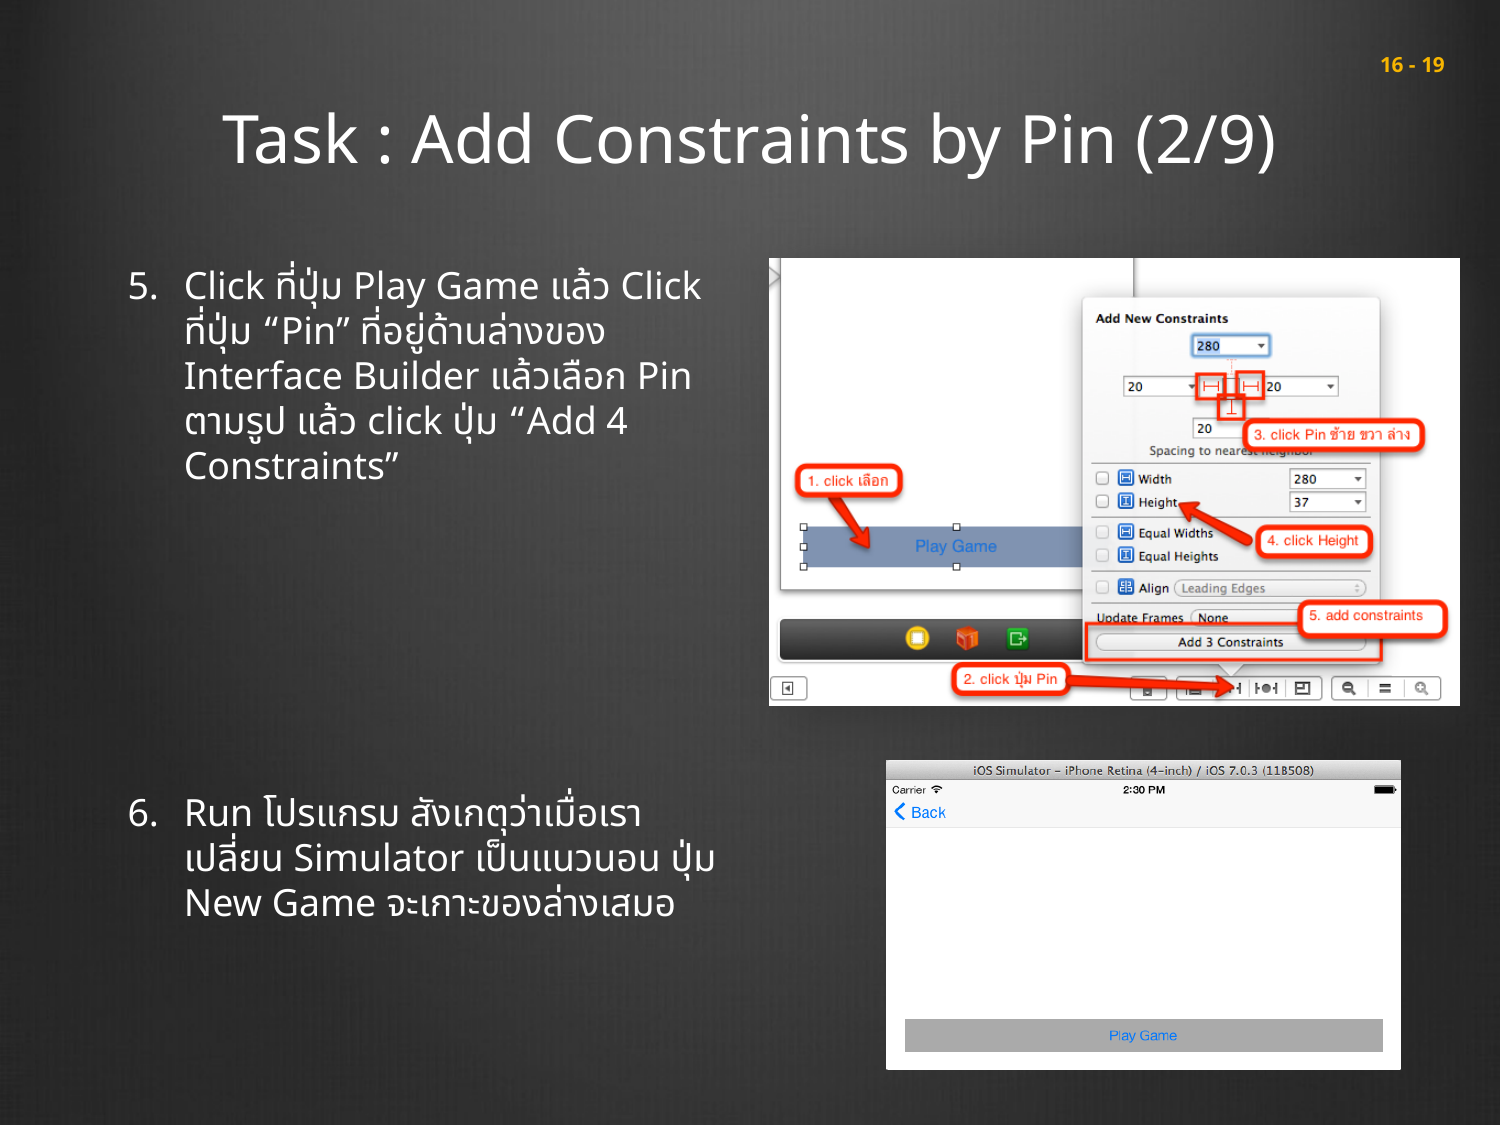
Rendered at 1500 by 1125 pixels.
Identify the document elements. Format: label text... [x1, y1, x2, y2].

picture [886, 760, 1401, 1070]
text_box 16 - 19 [1306, 43, 1460, 86]
list Click ที่ปุ่ม Play Game แล้ว Click ที่ปุ่ม “Pin” ที่อยู่ด้านล่างของ Interface Builder แล้วเลือก Pin ตามรูป แล้ว click ปุ่ม “Add 4 Constraints” Run โปรแกรม สังเกตุว่าเมื่อเราเปลี่ยน Simulator เป็นแนวนอน ปุ่ม New Game จะเกาะของล่างเสมอ [112, 254, 736, 1031]
title Task : Add Constraints by Pin (2/9) [112, 19, 1388, 255]
picture [769, 258, 1460, 706]
